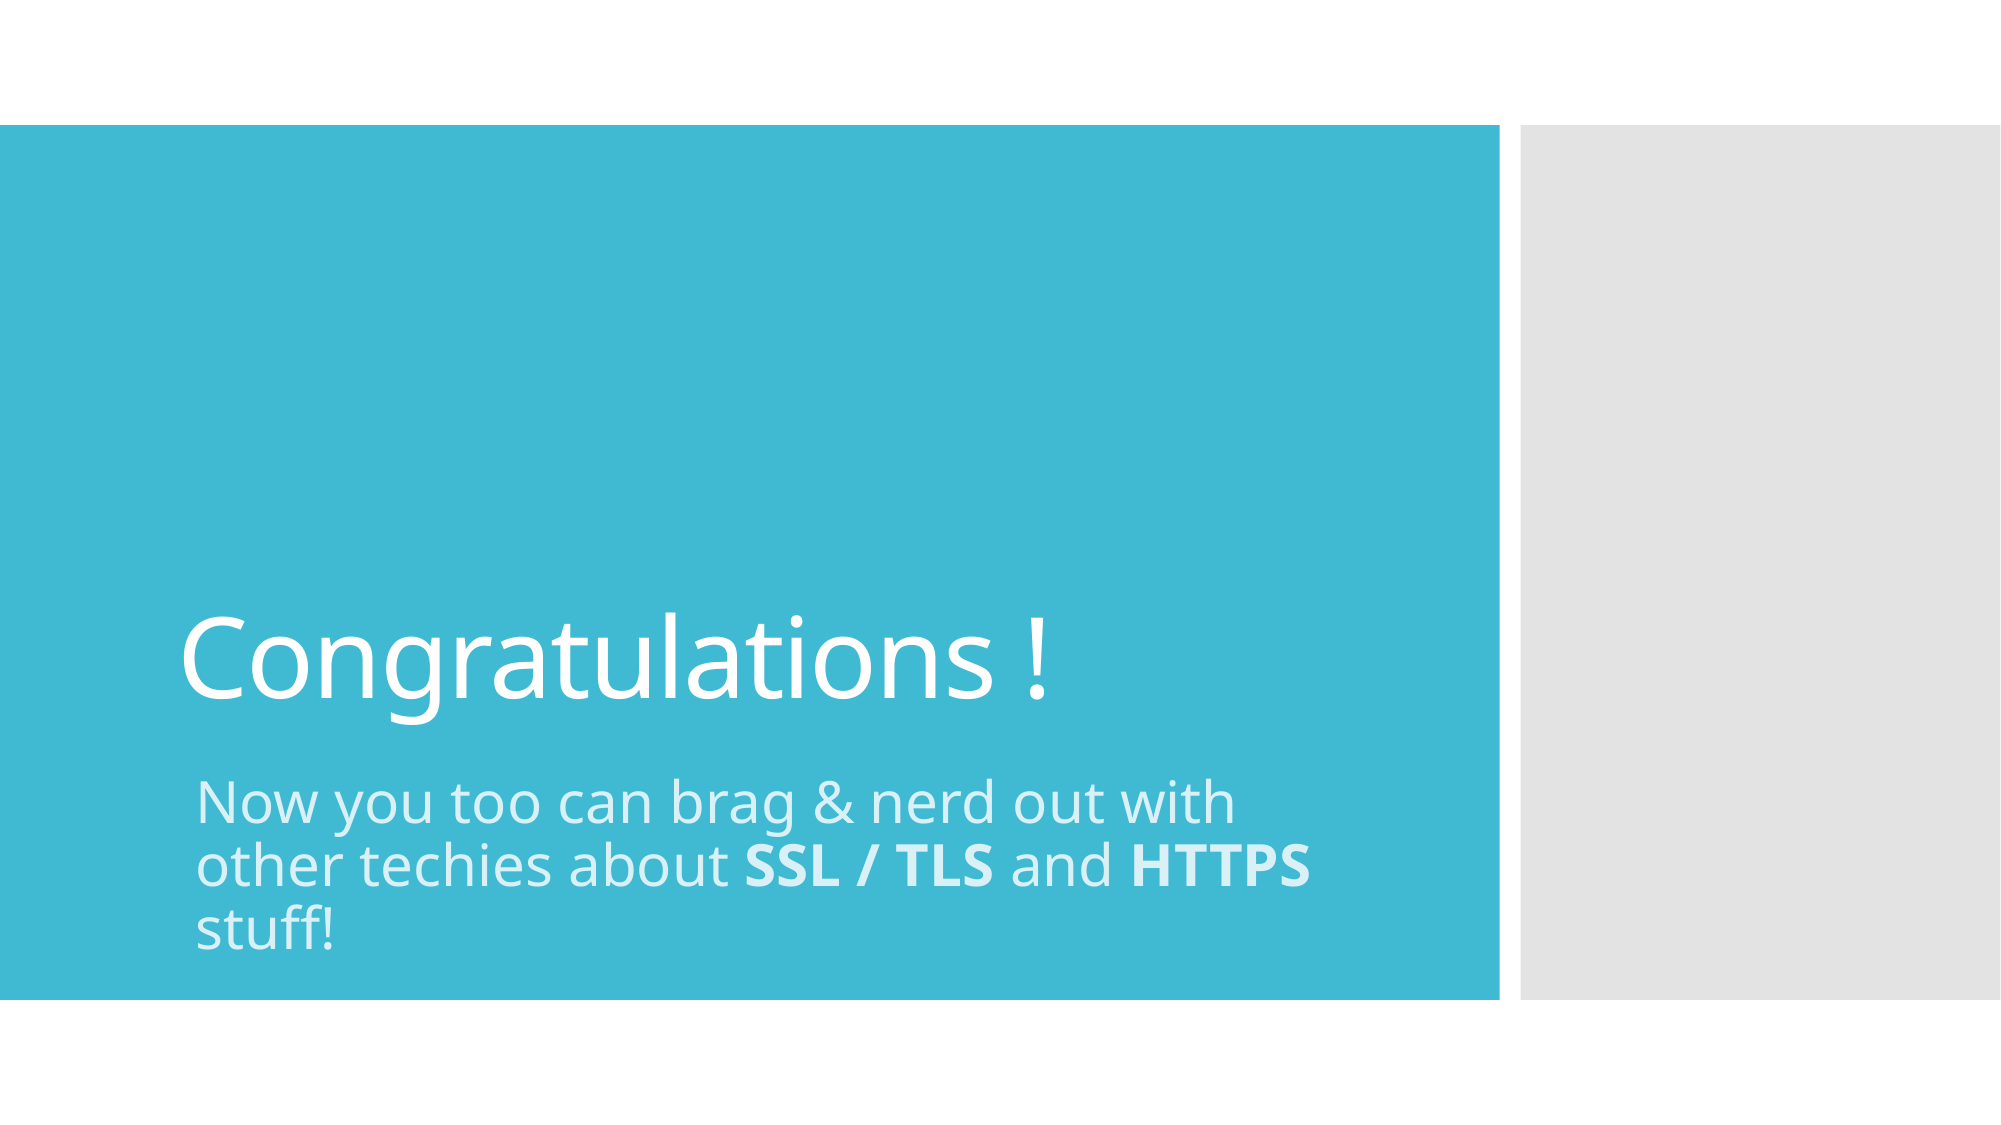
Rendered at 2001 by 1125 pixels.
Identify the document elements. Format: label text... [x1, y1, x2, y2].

title Congratulations ! [162, 196, 1473, 731]
subtitle Now you too can brag & nerd out with other techies about SSL / TLS and HTTPS stuff! [180, 766, 1381, 917]
